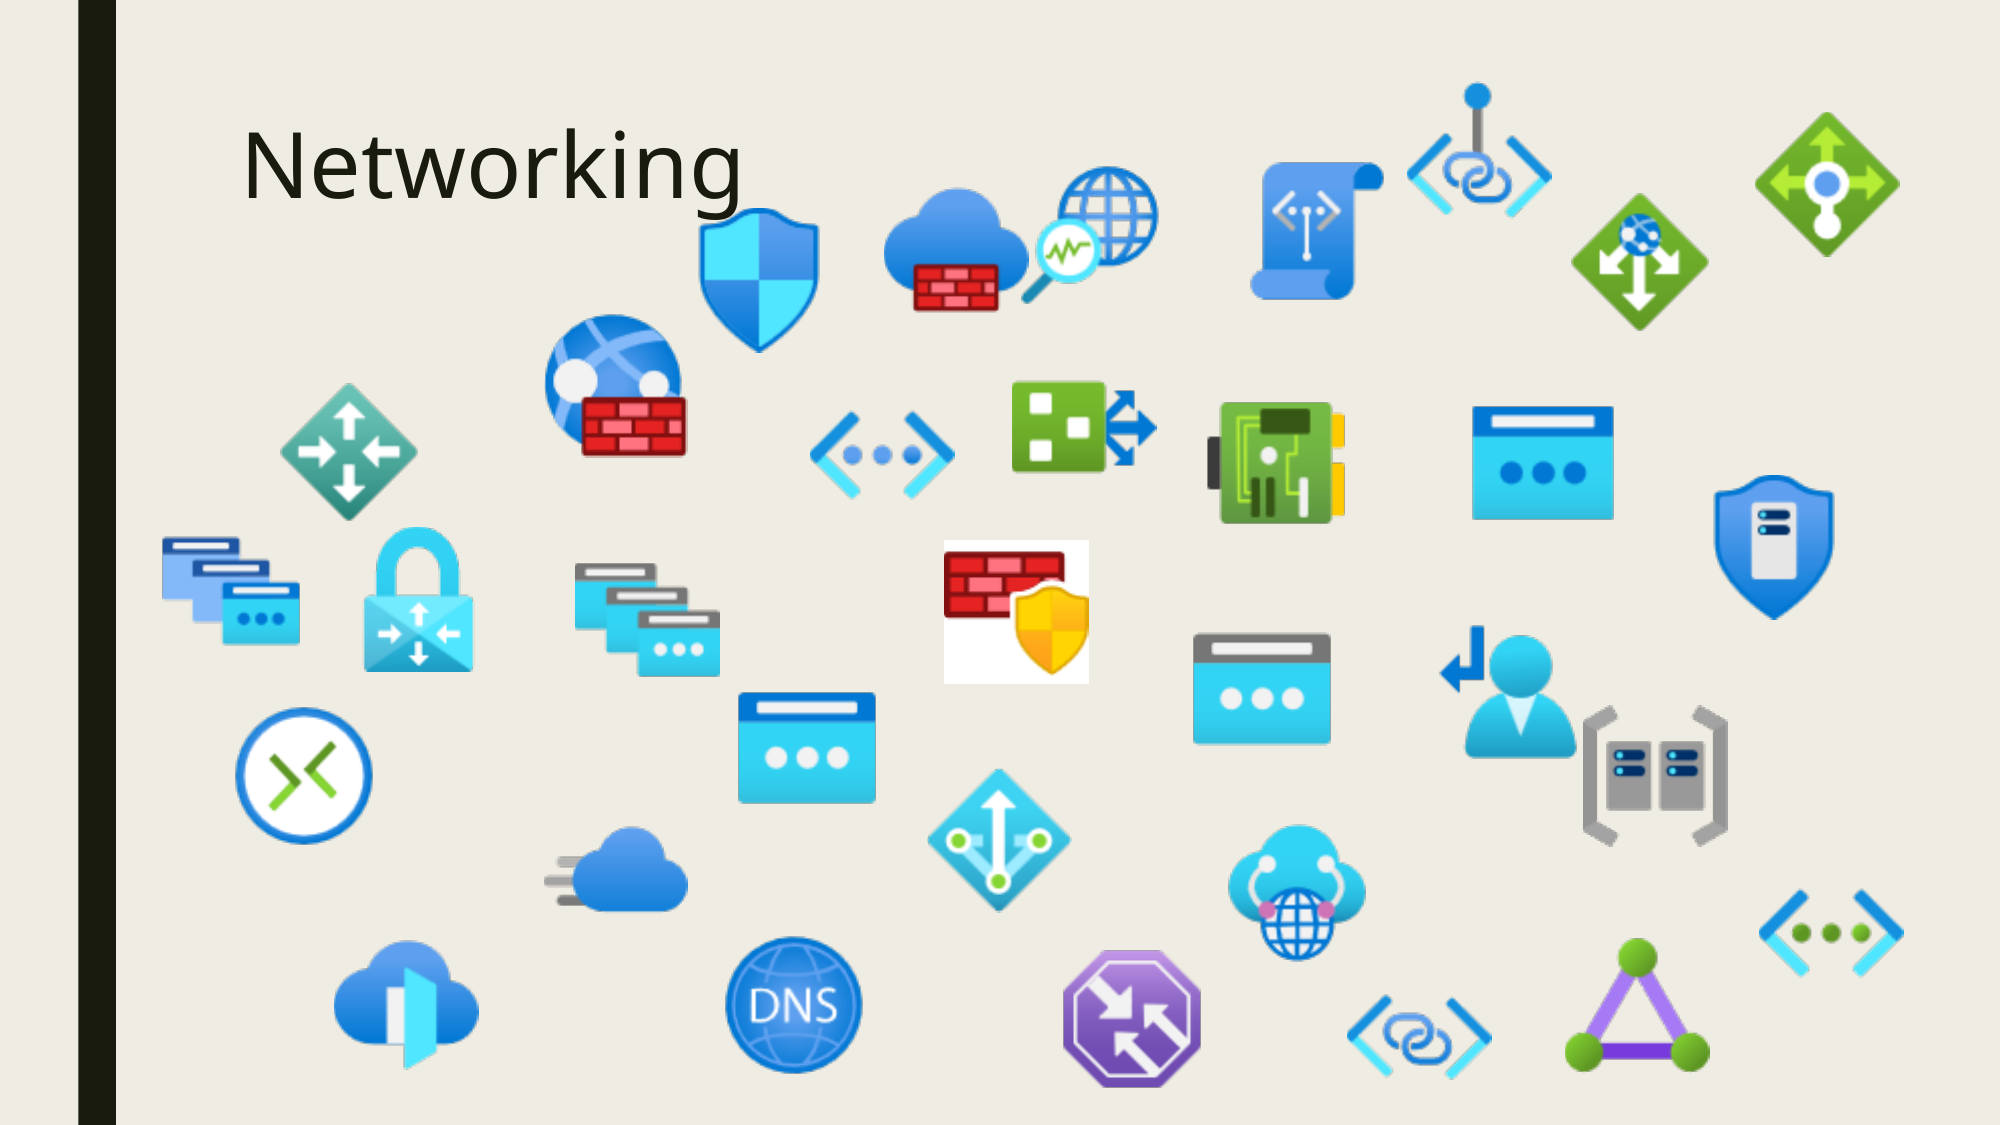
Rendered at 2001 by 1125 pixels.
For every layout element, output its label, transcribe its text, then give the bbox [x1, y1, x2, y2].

picture [1436, 620, 1581, 765]
picture [1407, 78, 1552, 223]
picture [1568, 190, 1713, 335]
picture [575, 548, 720, 693]
picture [944, 540, 1089, 685]
picture [884, 163, 1163, 323]
picture [1755, 112, 1900, 257]
picture [1471, 391, 1616, 536]
picture [1190, 617, 1335, 762]
picture [159, 380, 422, 664]
picture [1565, 933, 1710, 1078]
picture [1702, 475, 1847, 620]
picture [810, 383, 955, 528]
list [543, 797, 688, 942]
picture [543, 208, 832, 458]
picture [1759, 861, 1904, 1006]
picture [1204, 391, 1349, 536]
picture [927, 768, 1072, 913]
picture [1060, 947, 1205, 1092]
picture [1245, 159, 1390, 304]
picture [346, 527, 491, 672]
picture [232, 704, 377, 849]
picture [735, 677, 880, 822]
picture [1012, 355, 1157, 500]
picture [334, 933, 479, 1078]
title Networking [225, 112, 1800, 357]
picture [722, 933, 867, 1078]
picture [1583, 704, 1728, 849]
picture [1225, 821, 1492, 1110]
